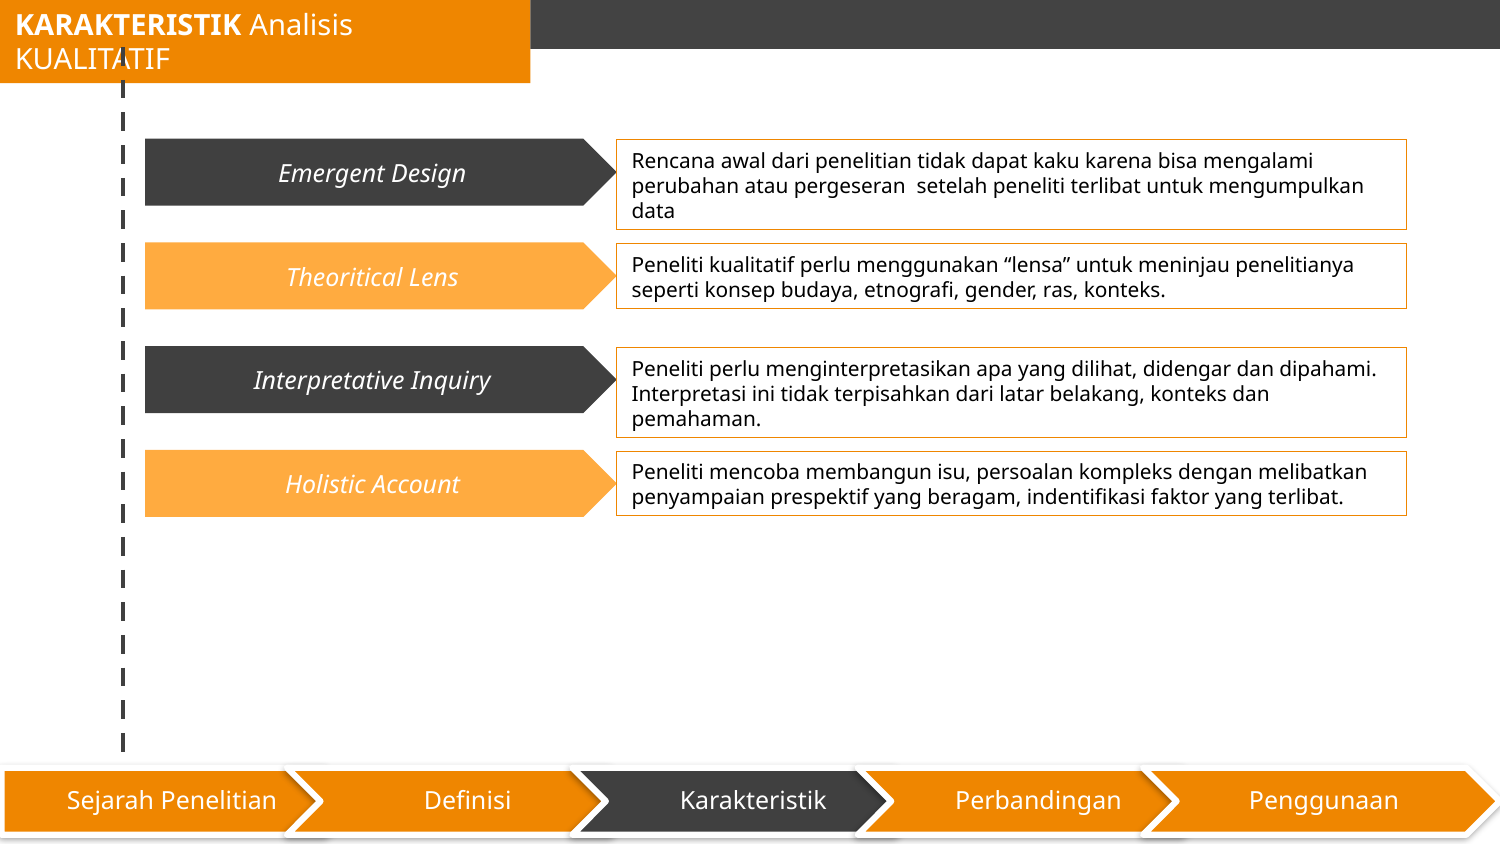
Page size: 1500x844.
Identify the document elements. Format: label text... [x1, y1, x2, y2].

text_box Holistic Account [143, 447, 616, 520]
text_box Emergent Design [143, 136, 616, 208]
text_box Peneliti mencoba membangun isu, persoalan kompleks dengan melibatkan penyampaian prespektif yang beragam, indentifikasi faktor yang terlibat. [616, 451, 1407, 516]
text_box Peneliti perlu menginterpretasikan apa yang dilihat, didengar dan dipahami. Interpretasi ini tidak terpisahkan dari latar belakang, konteks dan pemahaman. [616, 347, 1407, 438]
text_box Peneliti kualitatif perlu menggunakan “lensa” untuk meninjau penelitianya seperti konsep budaya, etnografi, gender, ras, konteks. [616, 243, 1407, 309]
text_box Interpretative Inquiry [143, 344, 616, 416]
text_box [0, 767, 1500, 836]
text_box [528, 0, 1500, 51]
text_box KARAKTERISTIK Analisis KUALITATIF [0, 0, 531, 84]
text_box Rencana awal dari penelitian tidak dapat kaku karena bisa mengalami perubahan atau pergeseran setelah peneliti terlibat untuk mengumpulkan data [616, 139, 1407, 230]
text_box Theoritical Lens [143, 240, 616, 312]
